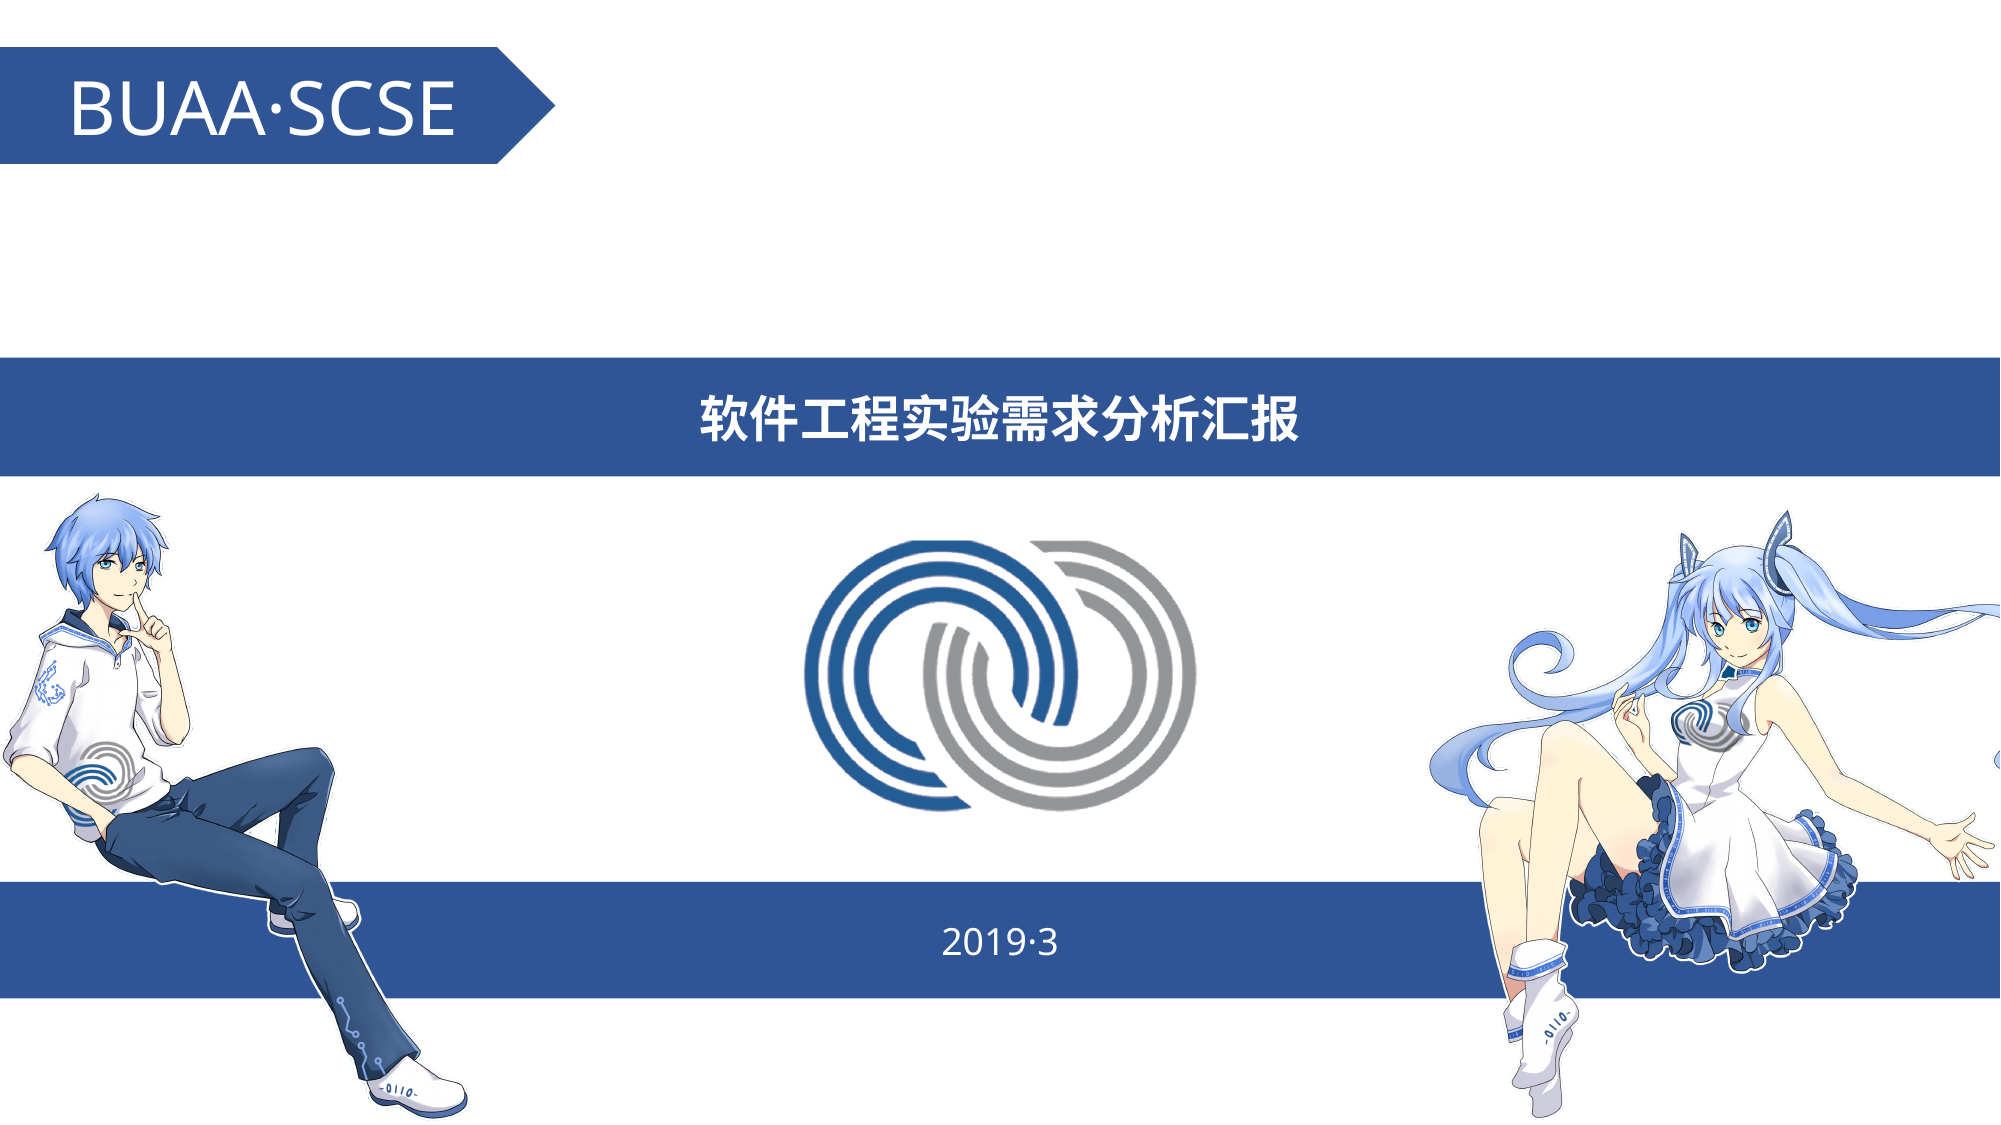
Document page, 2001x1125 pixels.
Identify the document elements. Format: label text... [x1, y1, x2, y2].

picture [0, 490, 470, 1121]
text_box BUAA·SCSE [0, 46, 557, 165]
text_box 2019·3 [470, 881, 1427, 999]
text_box 软件工程实验需求分析汇报 [0, 357, 2000, 477]
picture [765, 502, 1235, 850]
picture [1427, 508, 2000, 1120]
